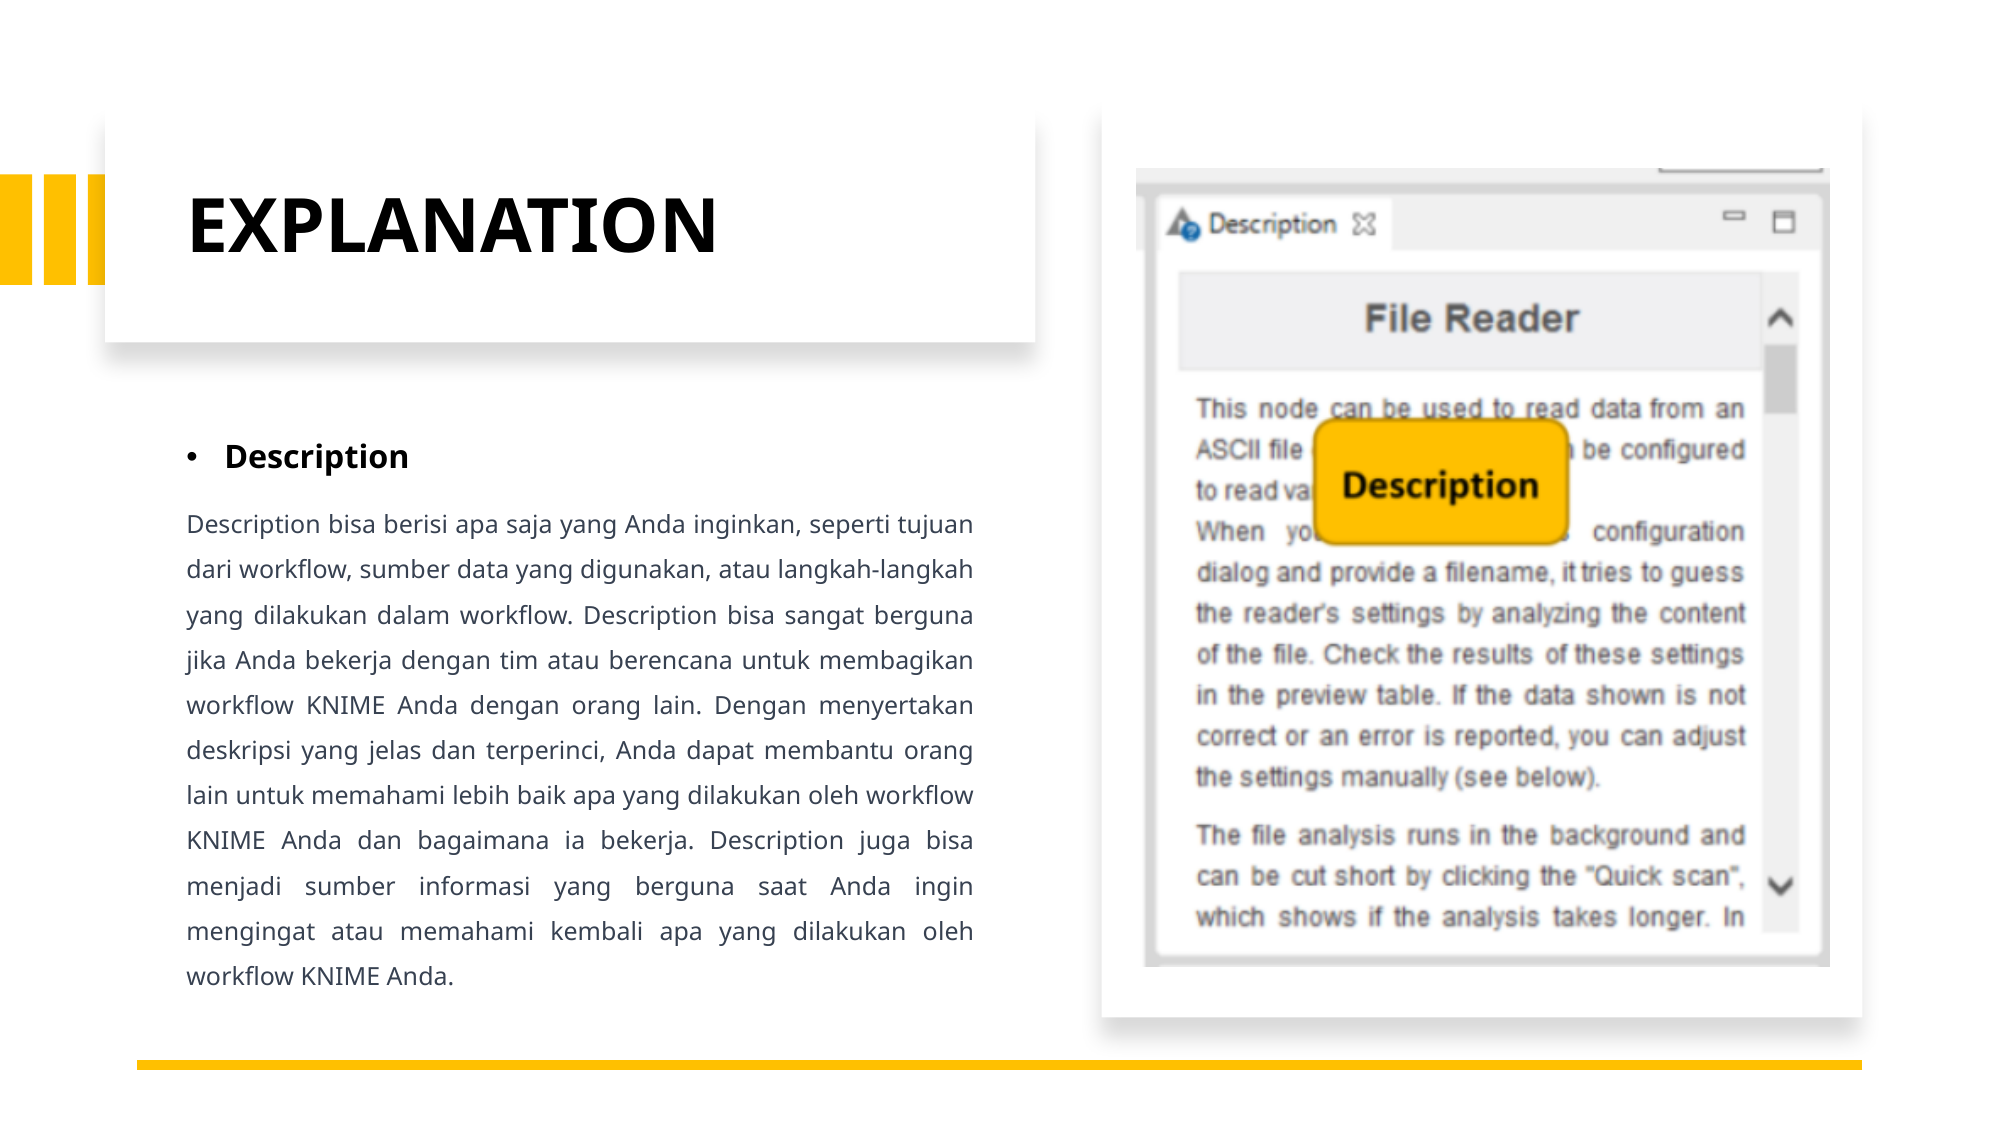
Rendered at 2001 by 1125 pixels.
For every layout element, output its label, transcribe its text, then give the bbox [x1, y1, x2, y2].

text_box [1101, 99, 1863, 1018]
text_box [0, 0, 2000, 1125]
title EXPLANATION [171, 143, 1000, 314]
text_box [104, 107, 1037, 343]
list Description Description bisa berisi apa saja yang Anda inginkan, seperti tujuan dari workflow, sumber data yang digunakan, atau langkah-langkah yang dilakukan dalam workflow. Description bisa sangat berguna jika Anda bekerja dengan tim atau berencana untuk membagikan workflow KNIME Anda dengan orang lain. Dengan menyertakan deskripsi yang jelas dan terperinci, Anda dapat membantu orang lain untuk memahami lebih baik apa yang dilakukan oleh workflow KNIME Anda dan bagaimana ia bekerja. Description juga bisa menjadi sumber informasi yang berguna saat Anda ingin mengingat atau memahami kembali apa yang dilakukan oleh workflow KNIME Anda. [171, 414, 991, 1018]
picture [1136, 168, 1830, 967]
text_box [0, 174, 120, 285]
